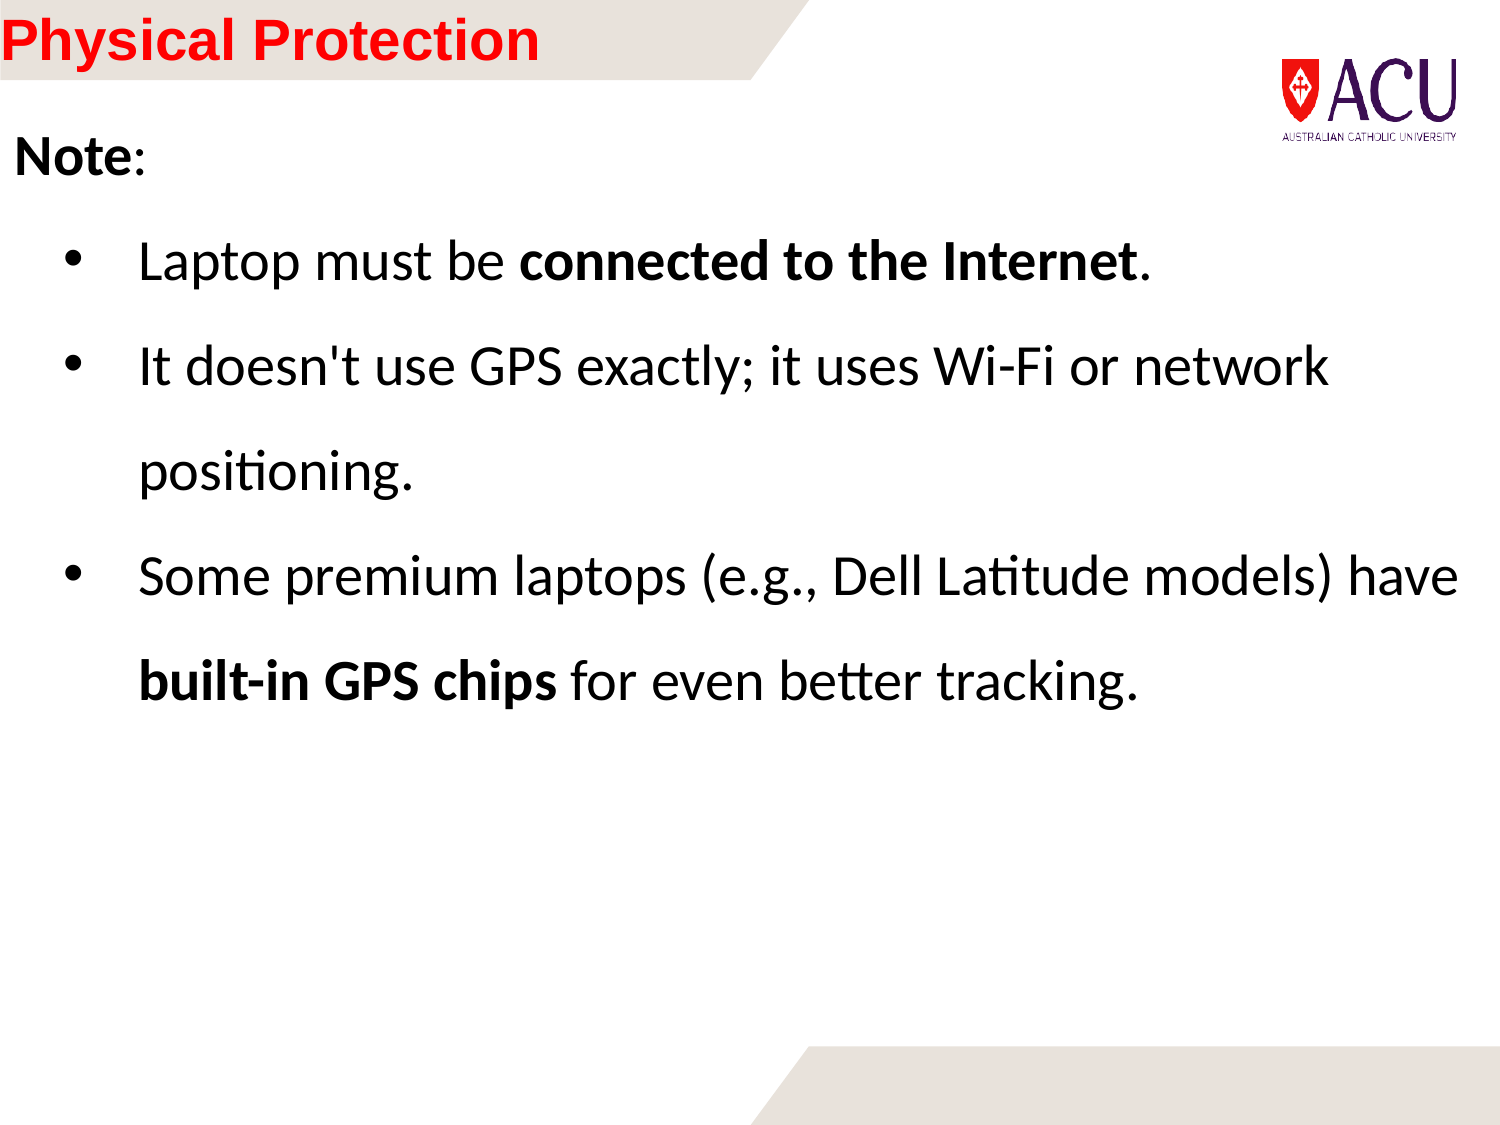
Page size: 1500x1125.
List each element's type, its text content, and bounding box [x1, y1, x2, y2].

text_box Note: Laptop must be connected to the Internet. It doesn't use GPS exactly; it uses Wi-Fi or network positioning. Some premium laptops (e.g., Dell Latitude models) have built-in GPS chips for even better tracking. [0, 74, 1500, 720]
title Physical Protection [0, 0, 1287, 74]
picture [1287, 58, 1456, 74]
